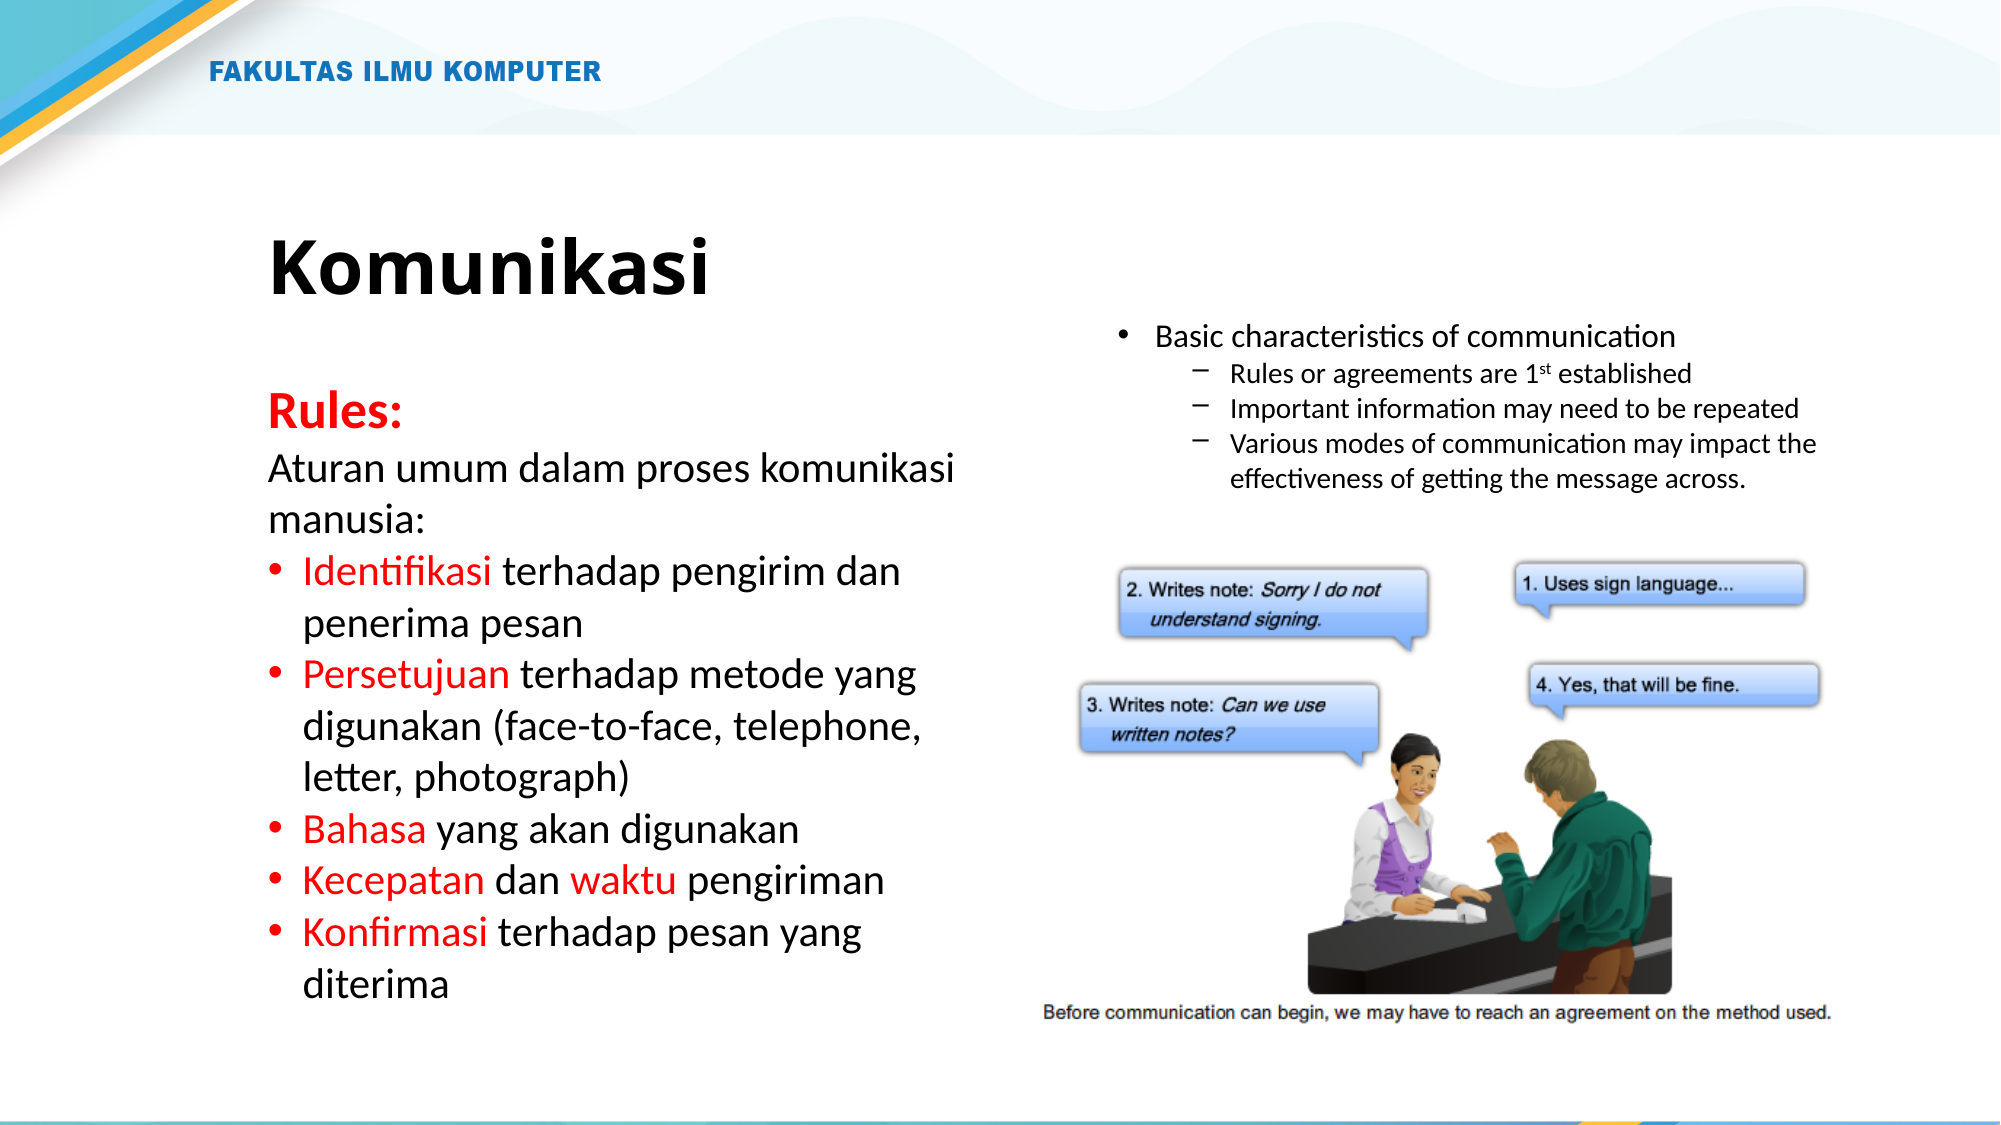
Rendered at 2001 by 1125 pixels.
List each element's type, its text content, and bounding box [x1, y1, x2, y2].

text_box Basic characteristics of communication Rules or agreements are 1st established Important information may need to be repeated Various modes of communication may impact the effectiveness of getting the message across. [1102, 306, 1877, 516]
picture [0, 0, 2000, 1125]
list Rules: Aturan umum dalam proses komunikasi manusia: Identifikasi terhadap pengirim dan penerima pesan Persetujuan terhadap metode yang digunakan (face-to-face, telephone, letter, photograph) Bahasa yang akan digunakan Kecepatan dan waktu pengiriman Konfirmasi terhadap pesan yang diterima [252, 367, 1028, 1019]
title Komunikasi [252, 204, 1852, 337]
